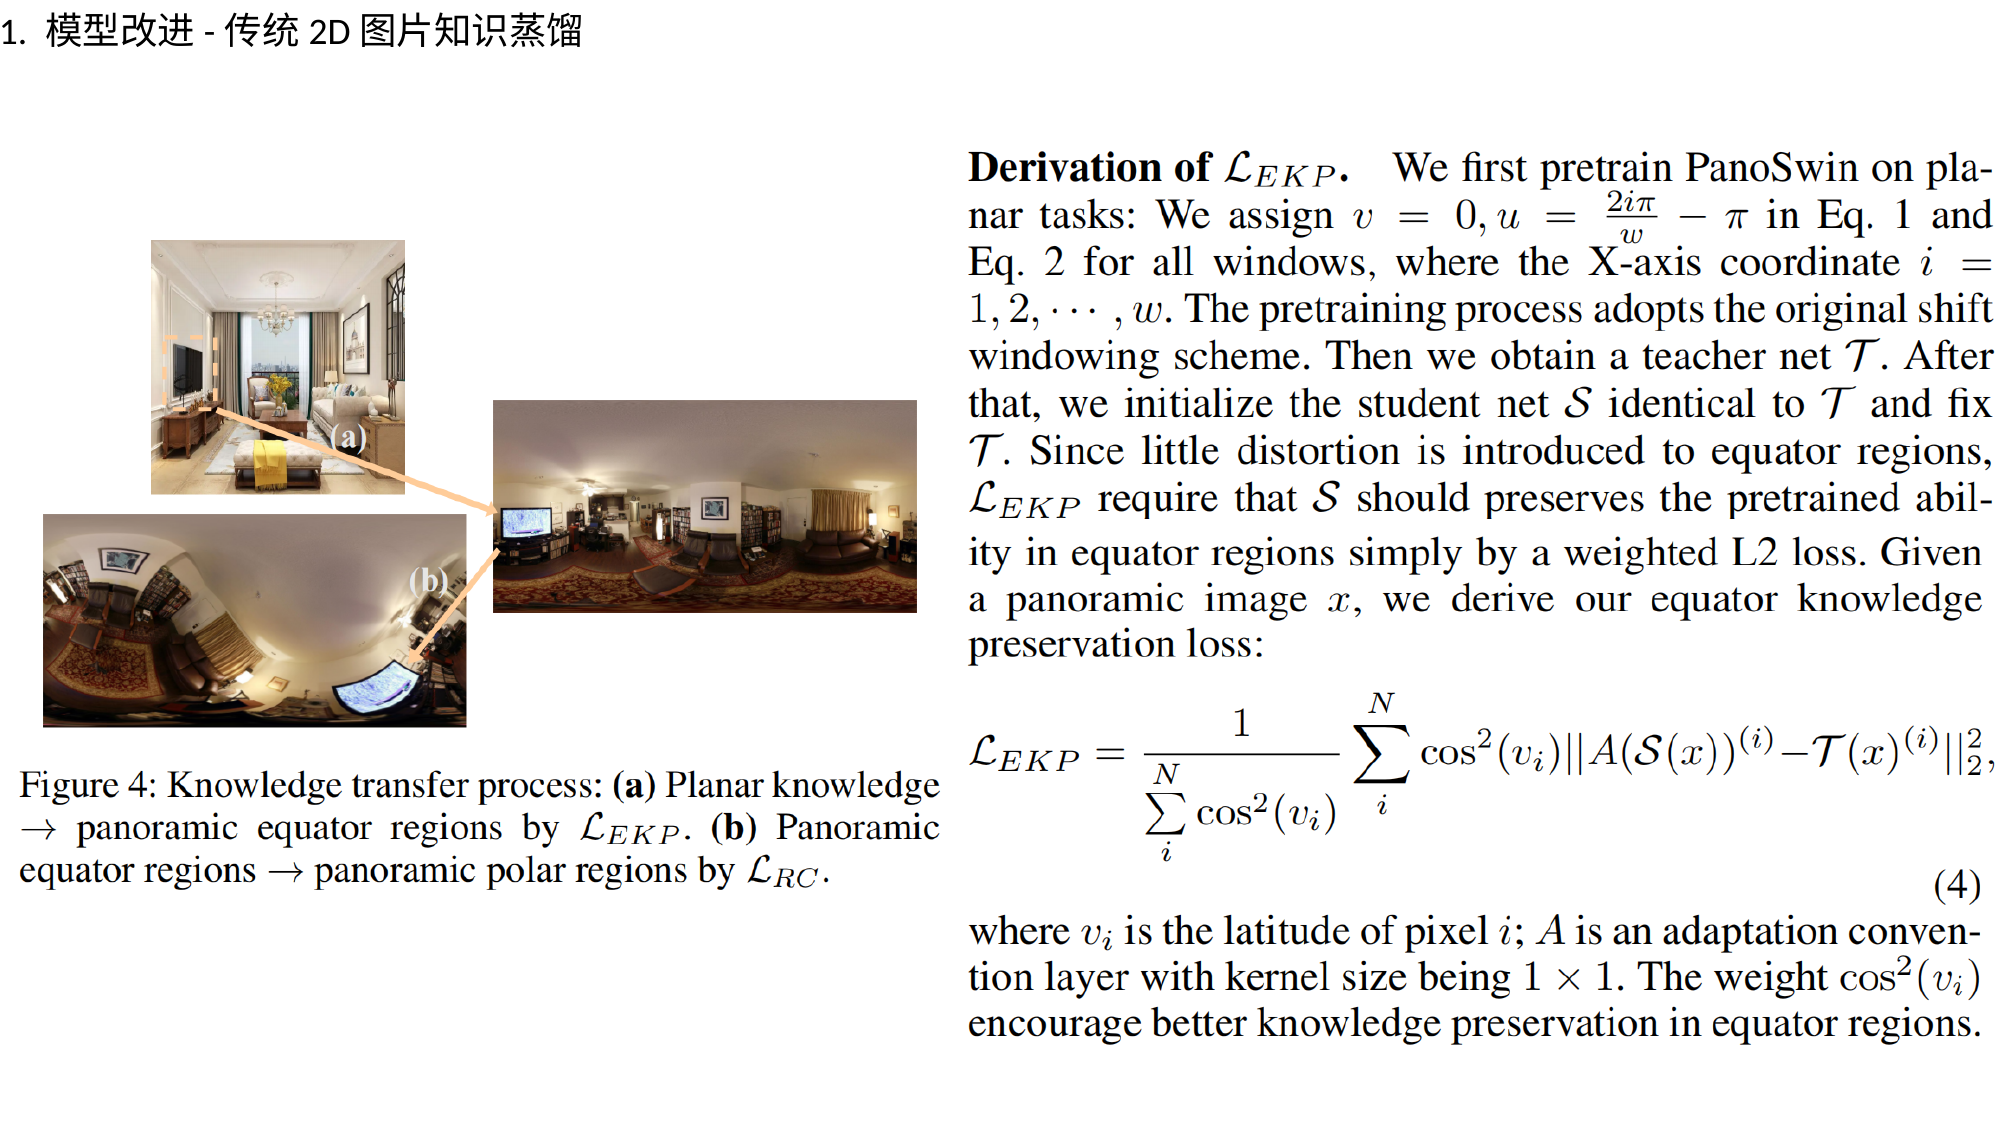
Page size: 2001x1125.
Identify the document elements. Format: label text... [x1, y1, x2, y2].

picture [0, 129, 2000, 1052]
text_box 1. 模型改进-传统2D图片知识蒸馏 [0, 0, 600, 60]
